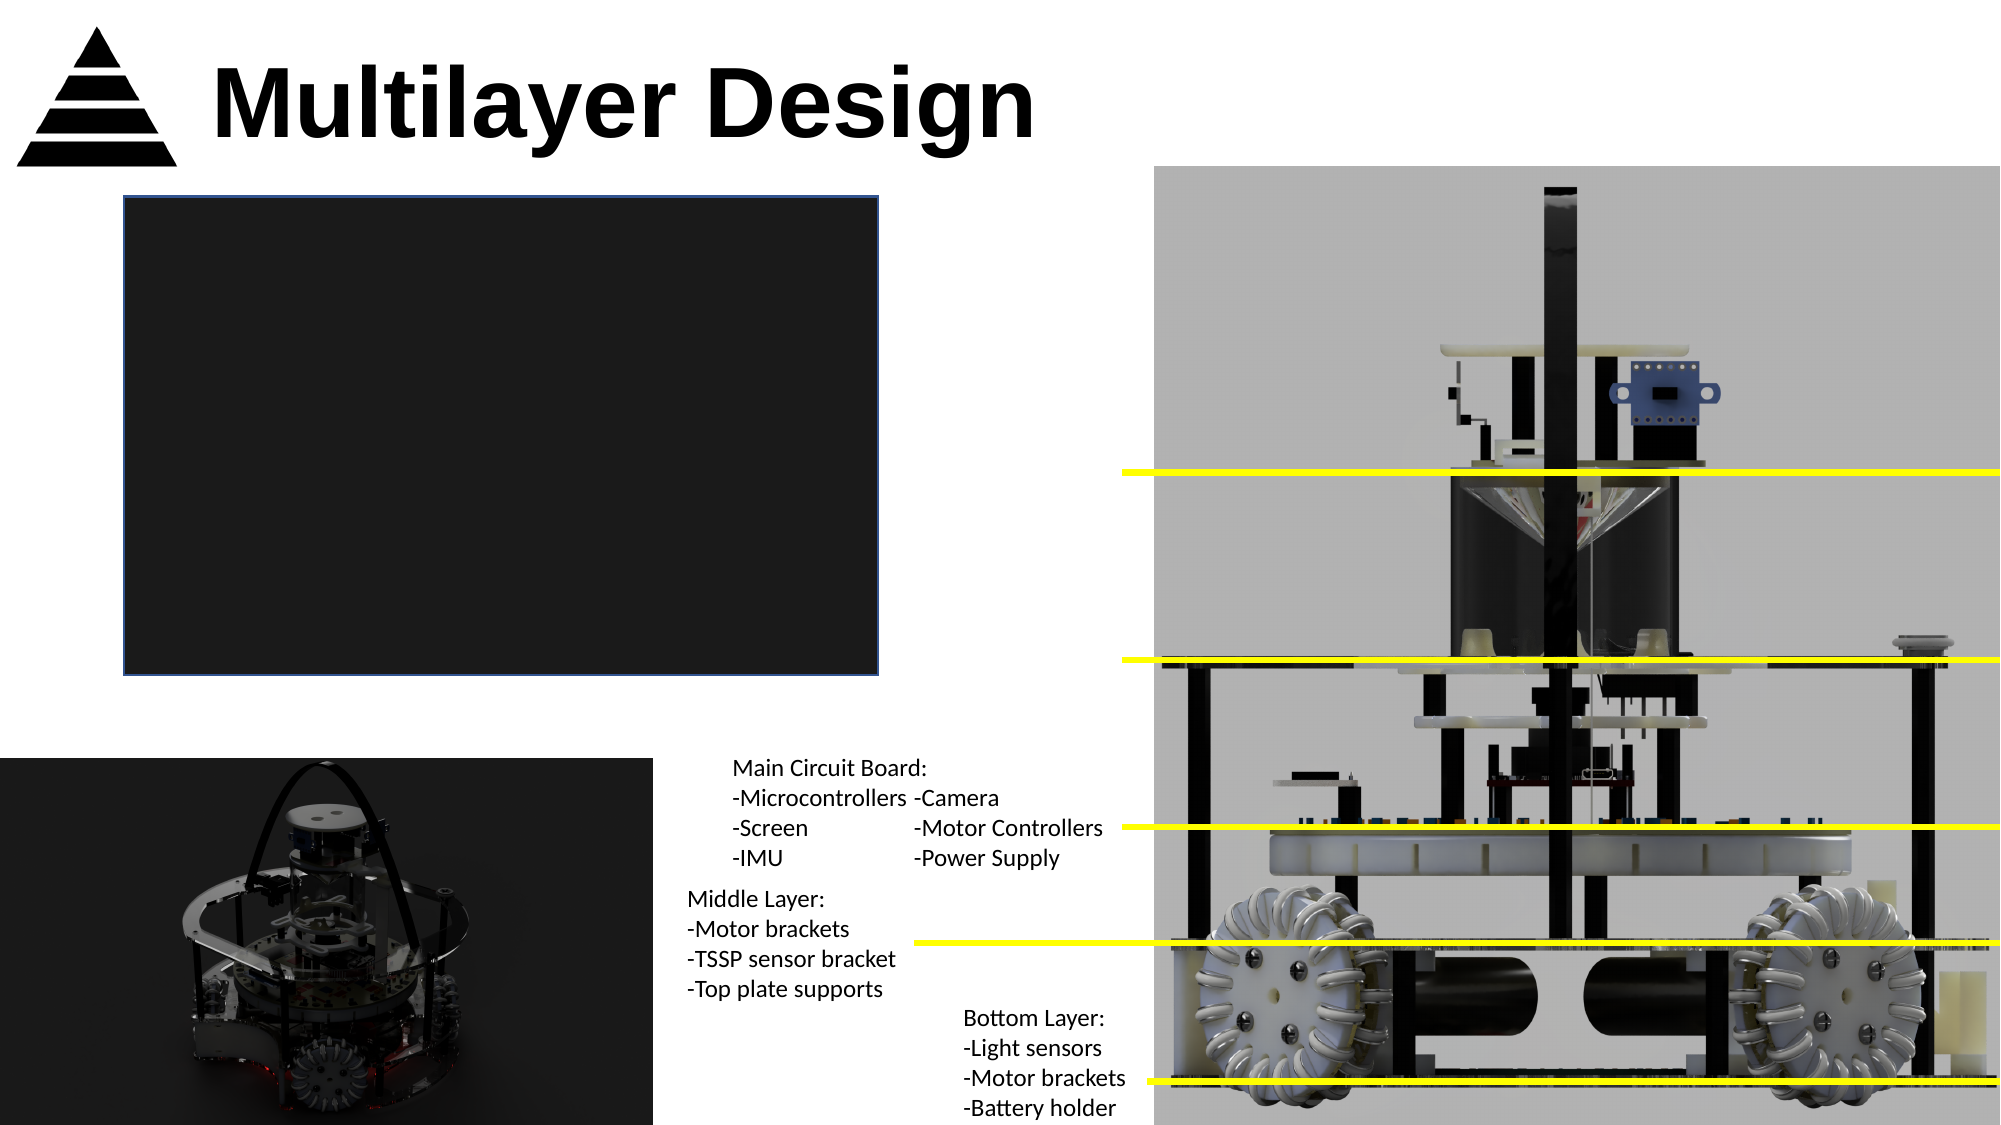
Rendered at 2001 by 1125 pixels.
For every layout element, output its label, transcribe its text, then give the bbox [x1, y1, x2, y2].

text_box [123, 195, 879, 676]
picture [1154, 166, 2000, 472]
text_box Middle Layer: -Motor brackets -TSSP sensor bracket -Top plate supports [672, 874, 914, 1010]
text_box Main Circuit Board: -Microcontrollers -Screen -IMU [717, 743, 947, 879]
picture [1154, 473, 2000, 659]
picture [1154, 828, 2000, 943]
picture [1154, 661, 2000, 827]
picture [0, 0, 197, 197]
picture [1154, 944, 2000, 1081]
picture [0, 758, 653, 1125]
text_box -Camera -Motor Controllers -Power Supply [899, 774, 1122, 879]
picture [1154, 1082, 2000, 1125]
text_box Multilayer Design [197, 30, 1203, 165]
text_box Bottom Layer: -Light sensors -Motor brackets -Battery holder [948, 994, 1147, 1125]
